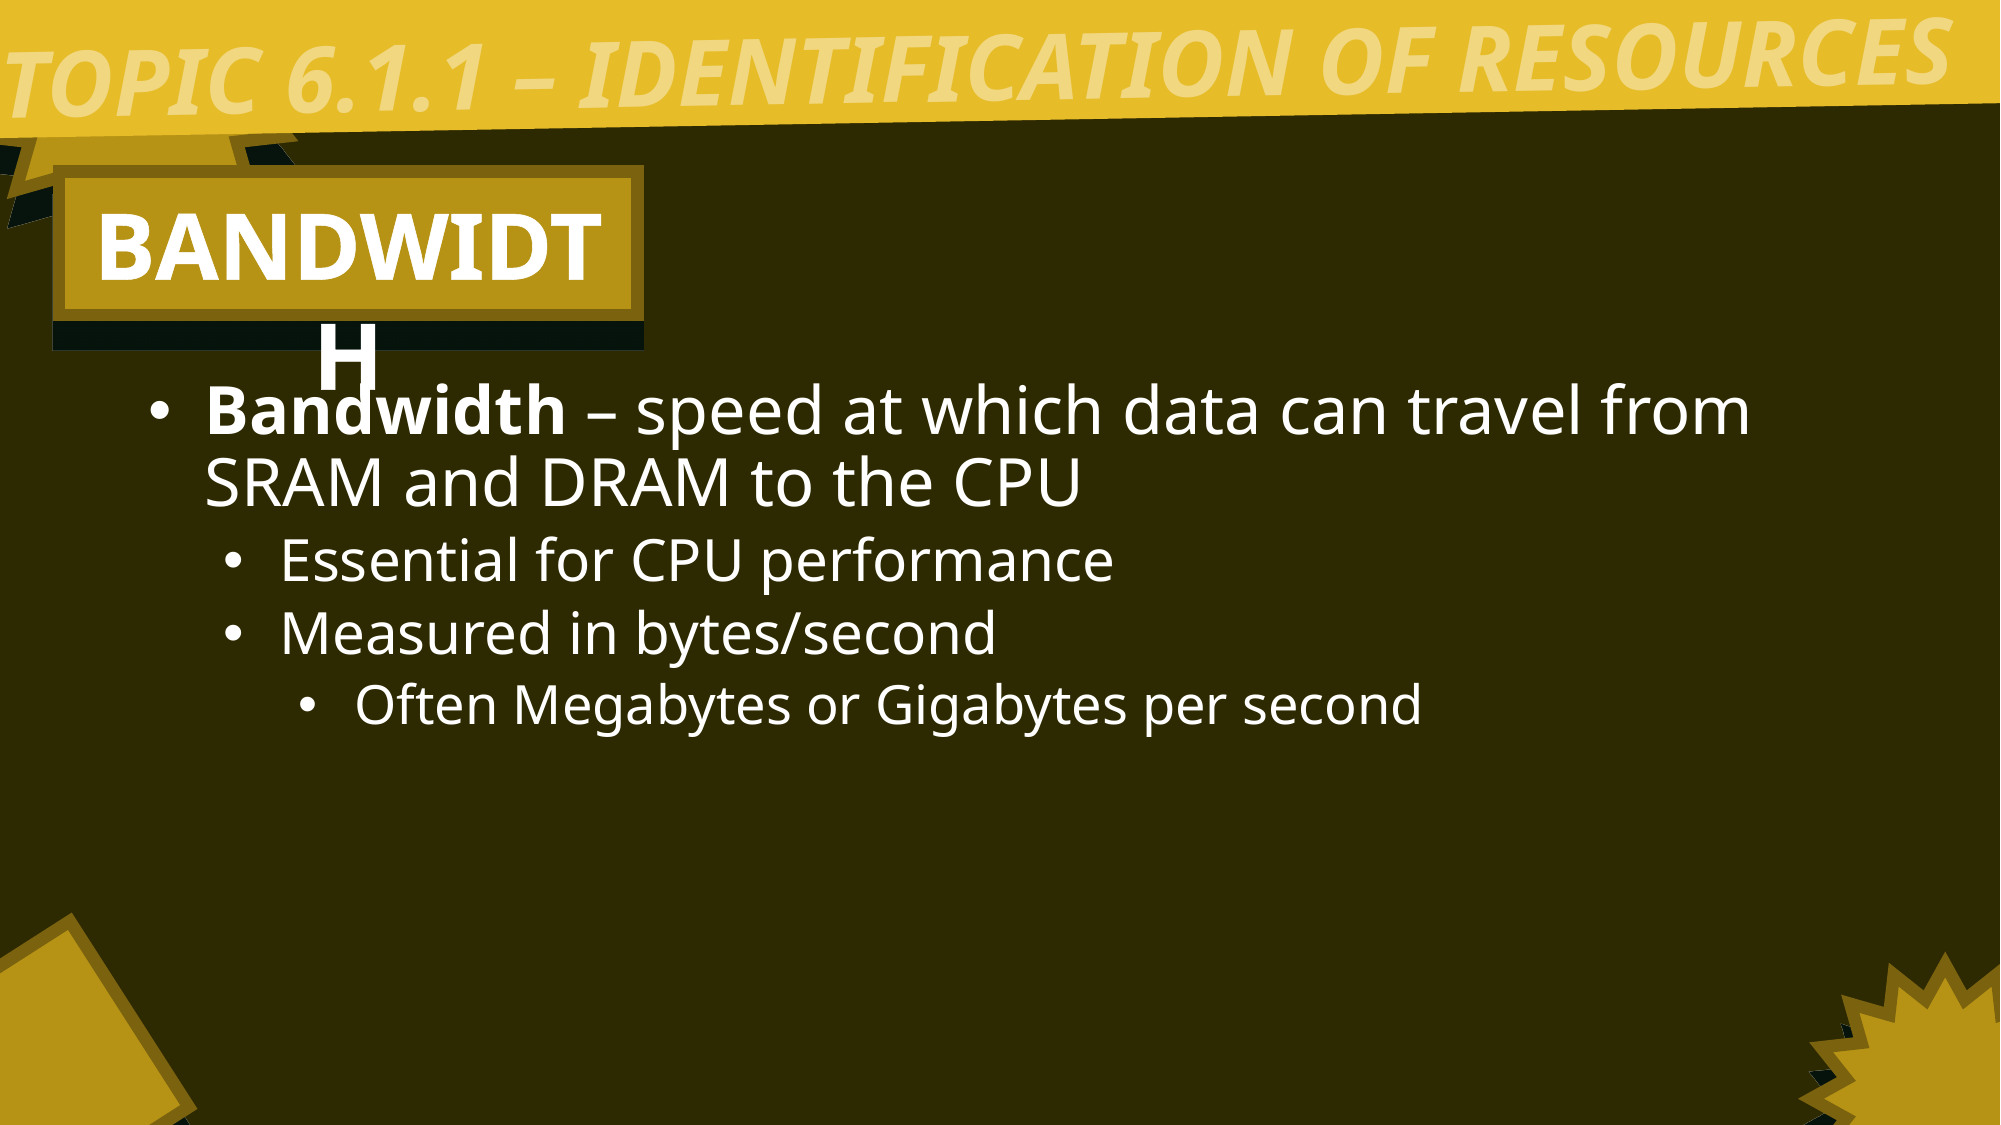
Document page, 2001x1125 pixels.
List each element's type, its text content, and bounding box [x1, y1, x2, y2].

text_box [0, 919, 192, 1125]
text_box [0, 0, 2000, 126]
text_box [1807, 961, 2000, 1125]
text_box [0, 134, 290, 193]
subtitle Bandwidth – speed at which data can travel from SRAM and DRAM to the CPU Essential for CPU performance Measured in bytes/second Often Megabytes or Gigabytes per second [133, 369, 1857, 1078]
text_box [58, 170, 639, 316]
